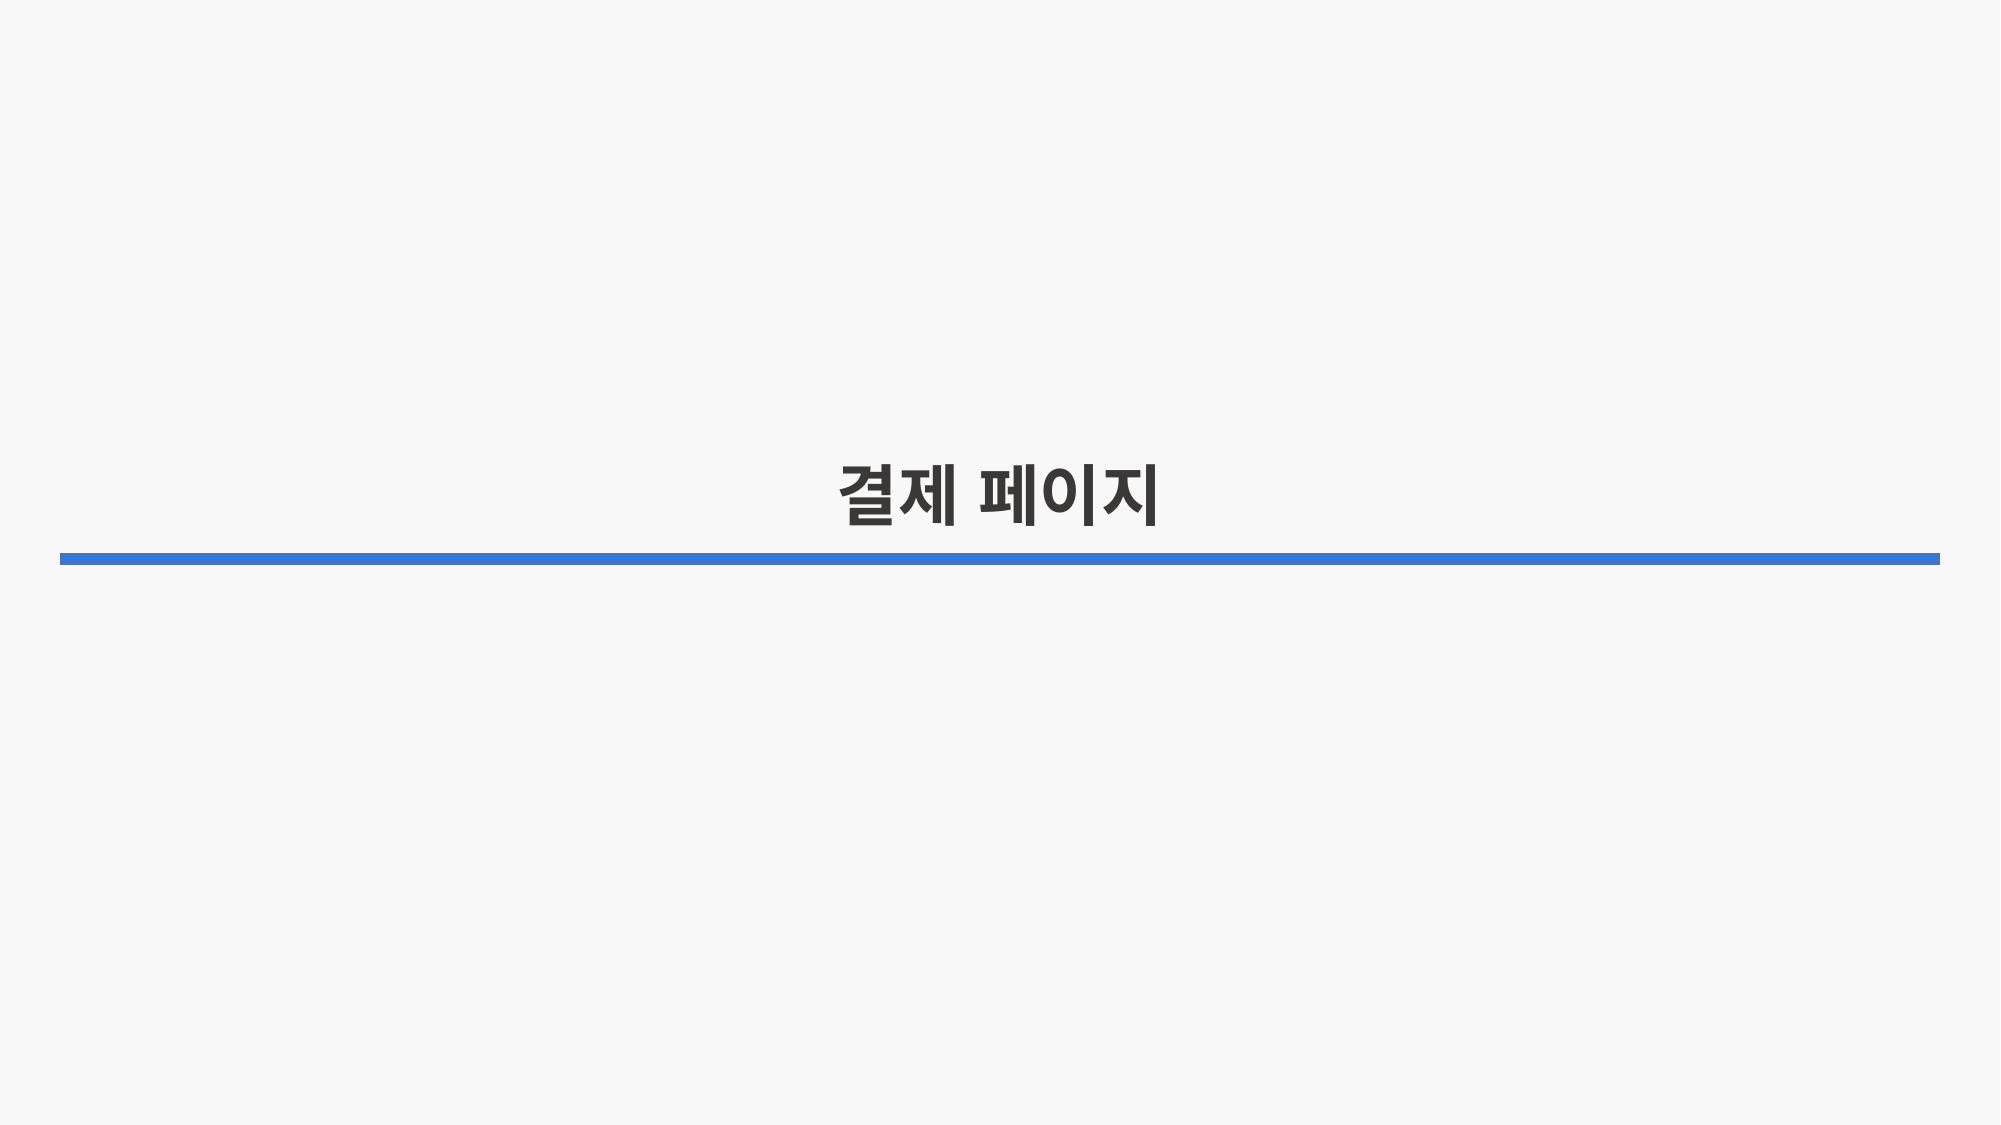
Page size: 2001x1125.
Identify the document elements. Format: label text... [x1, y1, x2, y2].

text_box [61, 554, 1939, 563]
text_box 결제 페이지 [822, 446, 1178, 541]
